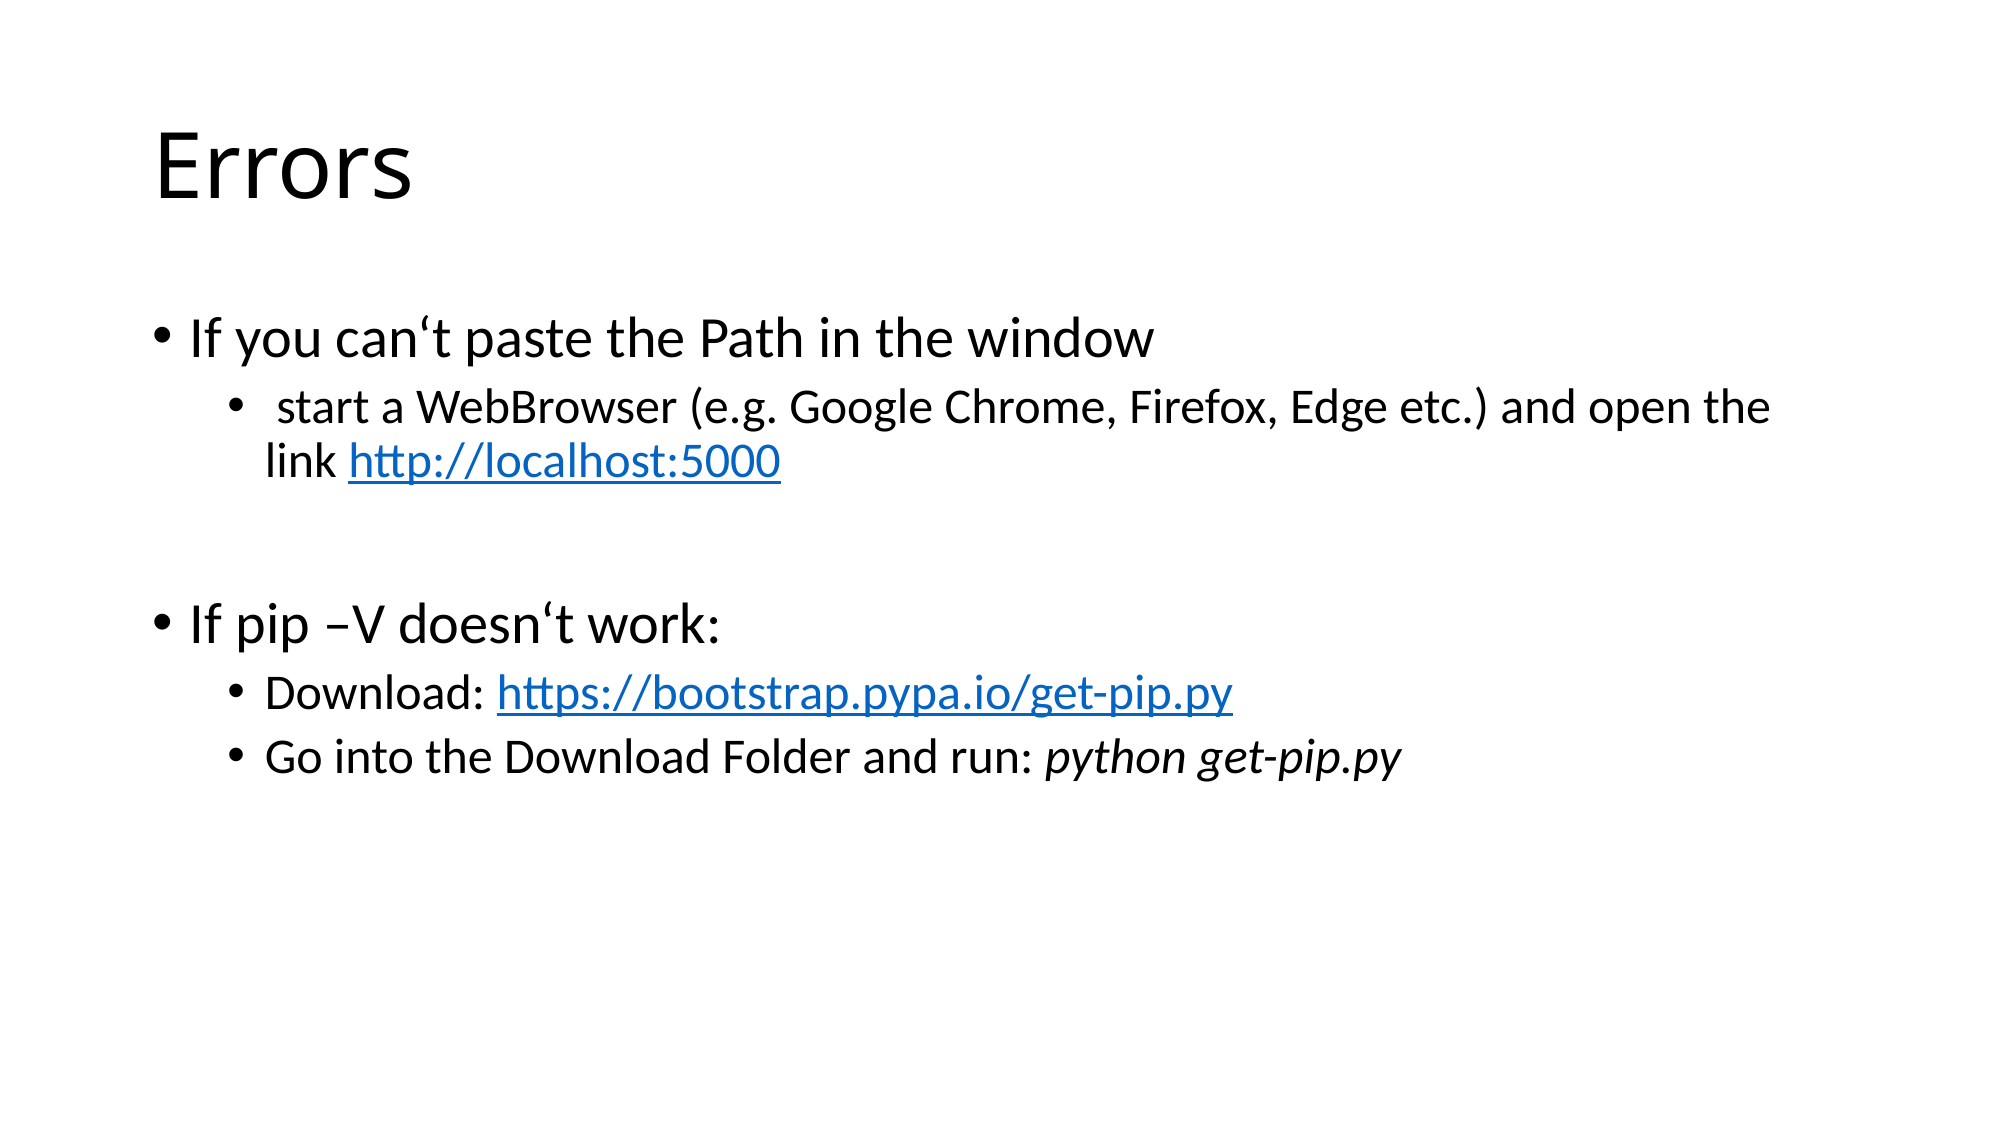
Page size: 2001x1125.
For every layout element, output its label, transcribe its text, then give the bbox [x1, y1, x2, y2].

list If you can‘t paste the Path in the window start a WebBrowser (e.g. Google Chrome, Firefox, Edge etc.) and open the link http://localhost:5000 If pip –V doesn‘t work: Download: https://bootstrap.pypa.io/get-pip.py Go into the Download Folder and run: python get-pip.py [137, 299, 1863, 1014]
title Errors [137, 59, 1863, 278]
